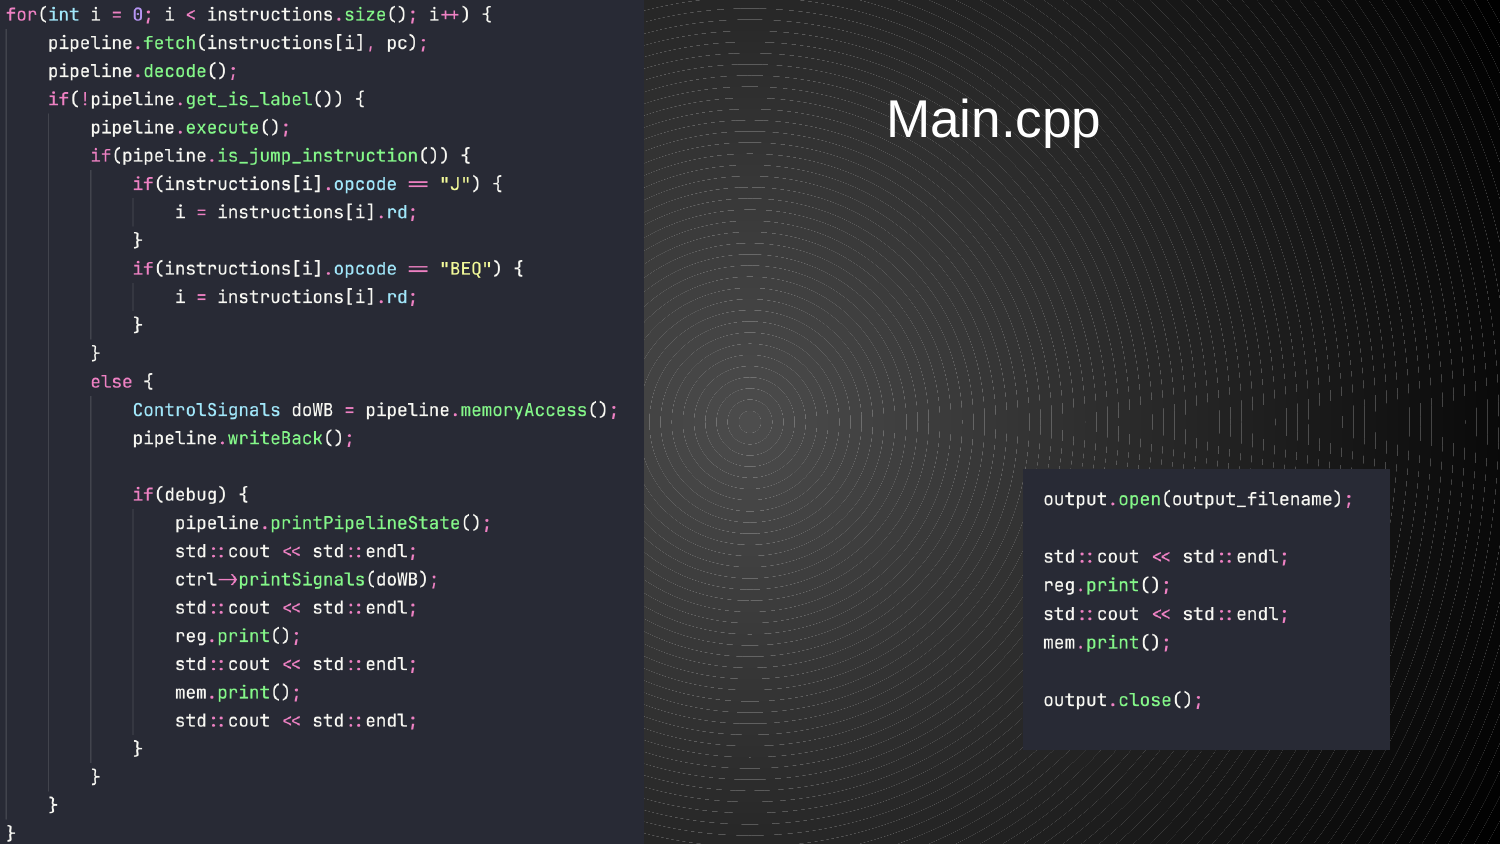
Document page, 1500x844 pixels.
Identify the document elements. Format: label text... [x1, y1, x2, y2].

picture [0, 0, 645, 844]
picture [1022, 469, 1391, 750]
title Main.cpp [648, 69, 1500, 164]
